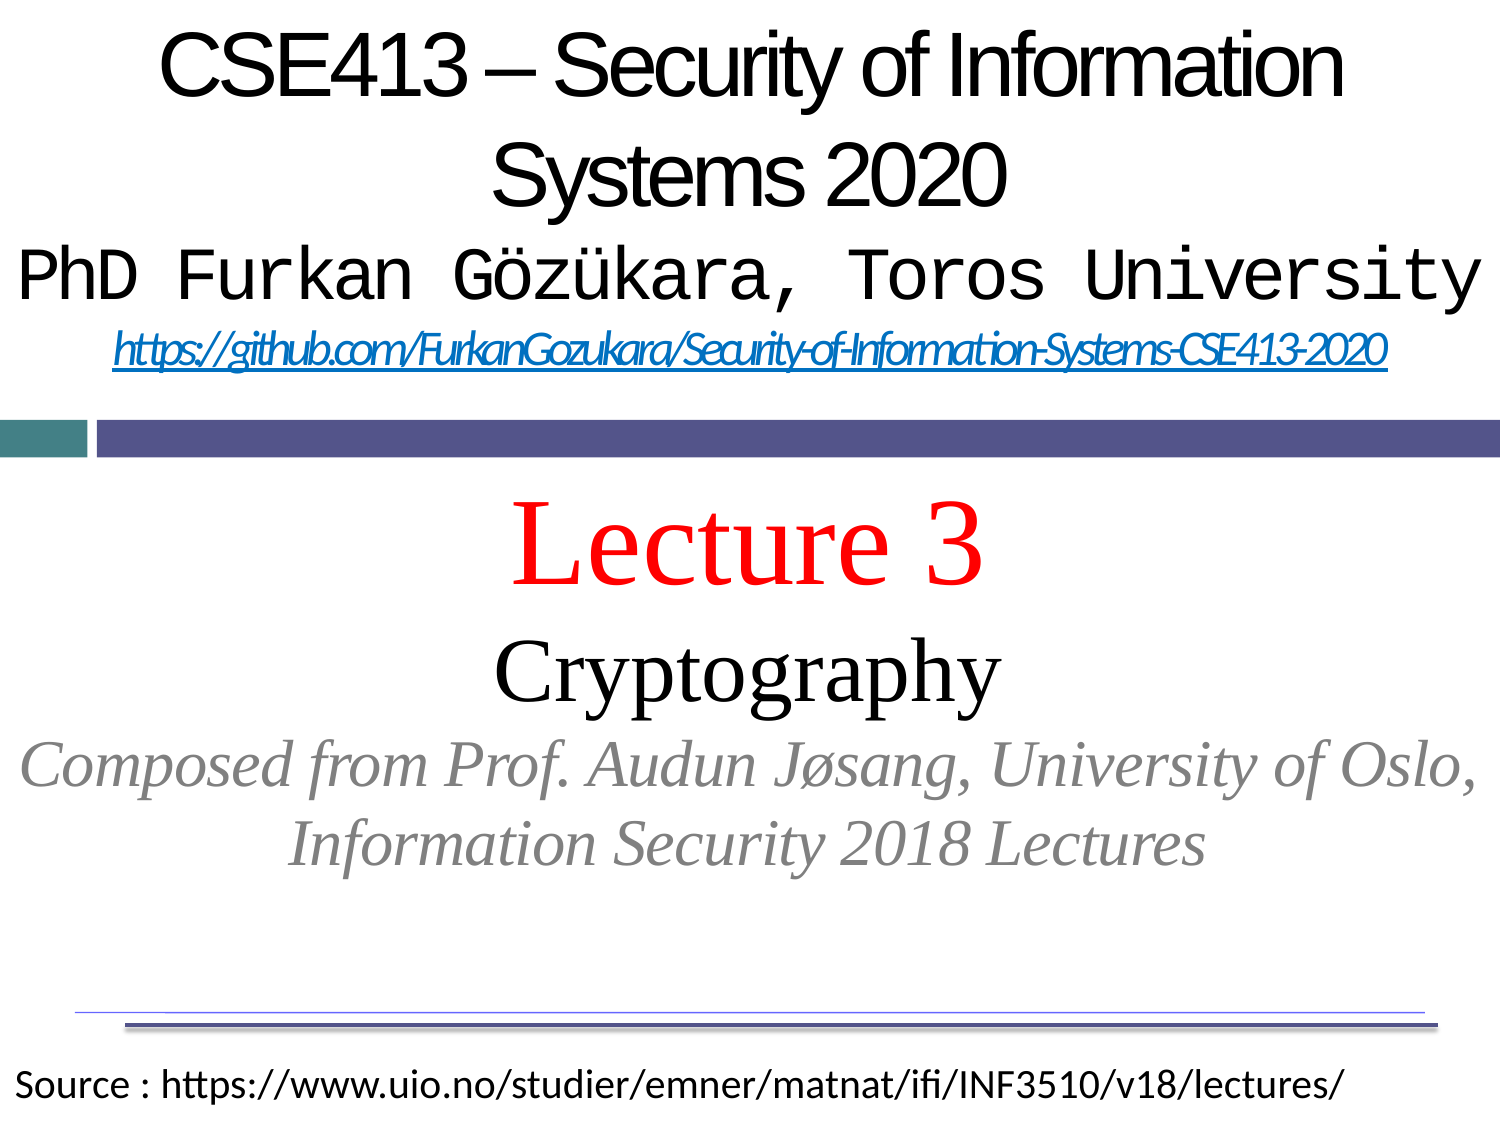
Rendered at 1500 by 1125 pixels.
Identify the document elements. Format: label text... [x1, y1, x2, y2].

text_box Lecture 3 Cryptography Composed from Prof. Audun Jøsang, University of Oslo, Information Security 2018 Lectures [0, 575, 1499, 880]
text_box [118, 1021, 1444, 1038]
text_box Source : https://www.uio.no/studier/emner/matnat/ifi/INF3510/v18/lectures/ [0, 1049, 1444, 1125]
text_box CSE413 – Security of Information Systems 2020 PhD Furkan Gözükara, Toros University https://github.com/FurkanGozukara/Security-of-Information-Systems-CSE413-2020 [0, 2, 1500, 575]
